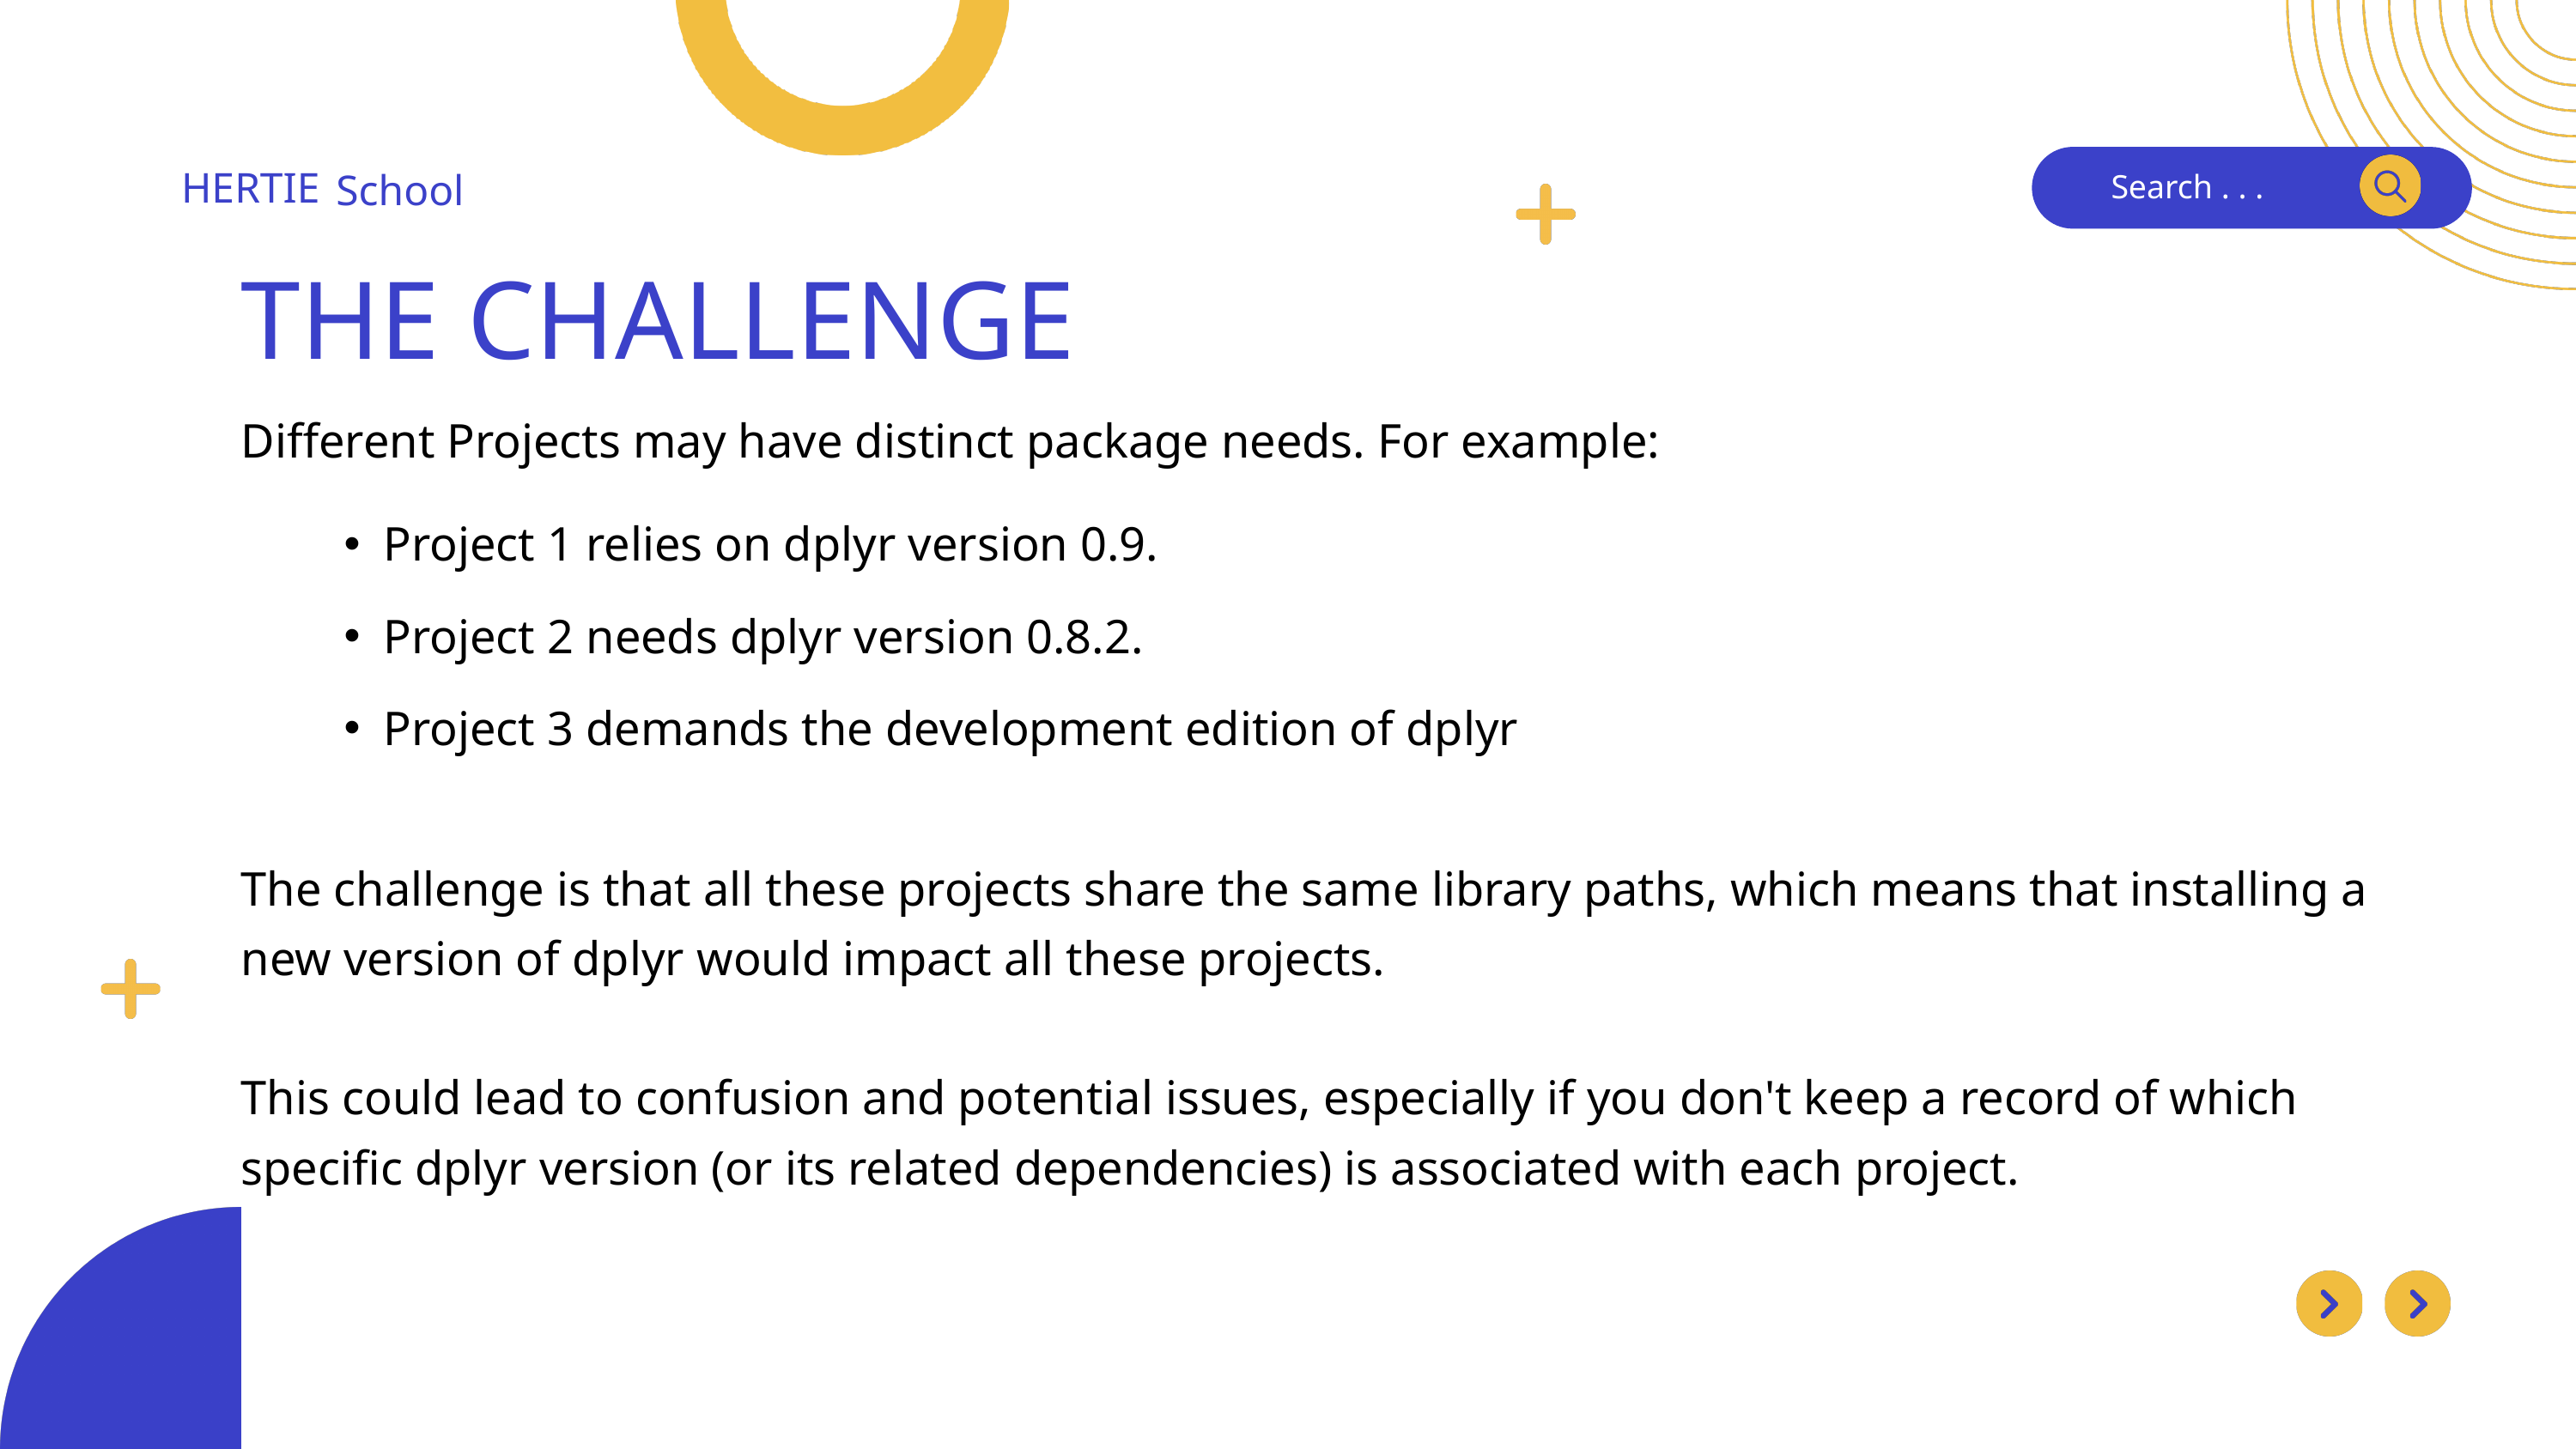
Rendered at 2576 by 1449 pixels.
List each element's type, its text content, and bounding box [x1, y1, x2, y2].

text_box [1516, 184, 1576, 245]
text_box [2373, 169, 2407, 203]
text_box THE CHALLENGE [240, 263, 2152, 381]
text_box Project 1 relies on dplyr version 0.9. Project 2 needs dplyr version 0.8.2. Project 3 demands the development edition of dplyr [304, 478, 2432, 755]
text_box Search . . . [2111, 166, 2291, 205]
text_box [2360, 155, 2421, 216]
text_box [100, 959, 161, 1019]
text_box HERTIE [112, 154, 320, 212]
text_box The challenge is that all these projects share the same library paths, which means that installing a new version of dplyr would impact all these projects. This could lead to confusion and potential issues, especially if you don't keep a record of which specific dplyr version (or its related dependencies) is associated with each project. [240, 845, 2451, 1194]
text_box Different Projects may have distinct package needs. For example: [240, 411, 2576, 468]
text_box [2296, 1270, 2363, 1337]
text_box [2286, 0, 2576, 290]
text_box [2409, 1289, 2427, 1319]
text_box [2320, 1289, 2338, 1319]
text_box [2385, 1270, 2451, 1337]
text_box [675, 0, 1010, 155]
text_box School [336, 156, 525, 215]
text_box [0, 1207, 241, 1449]
